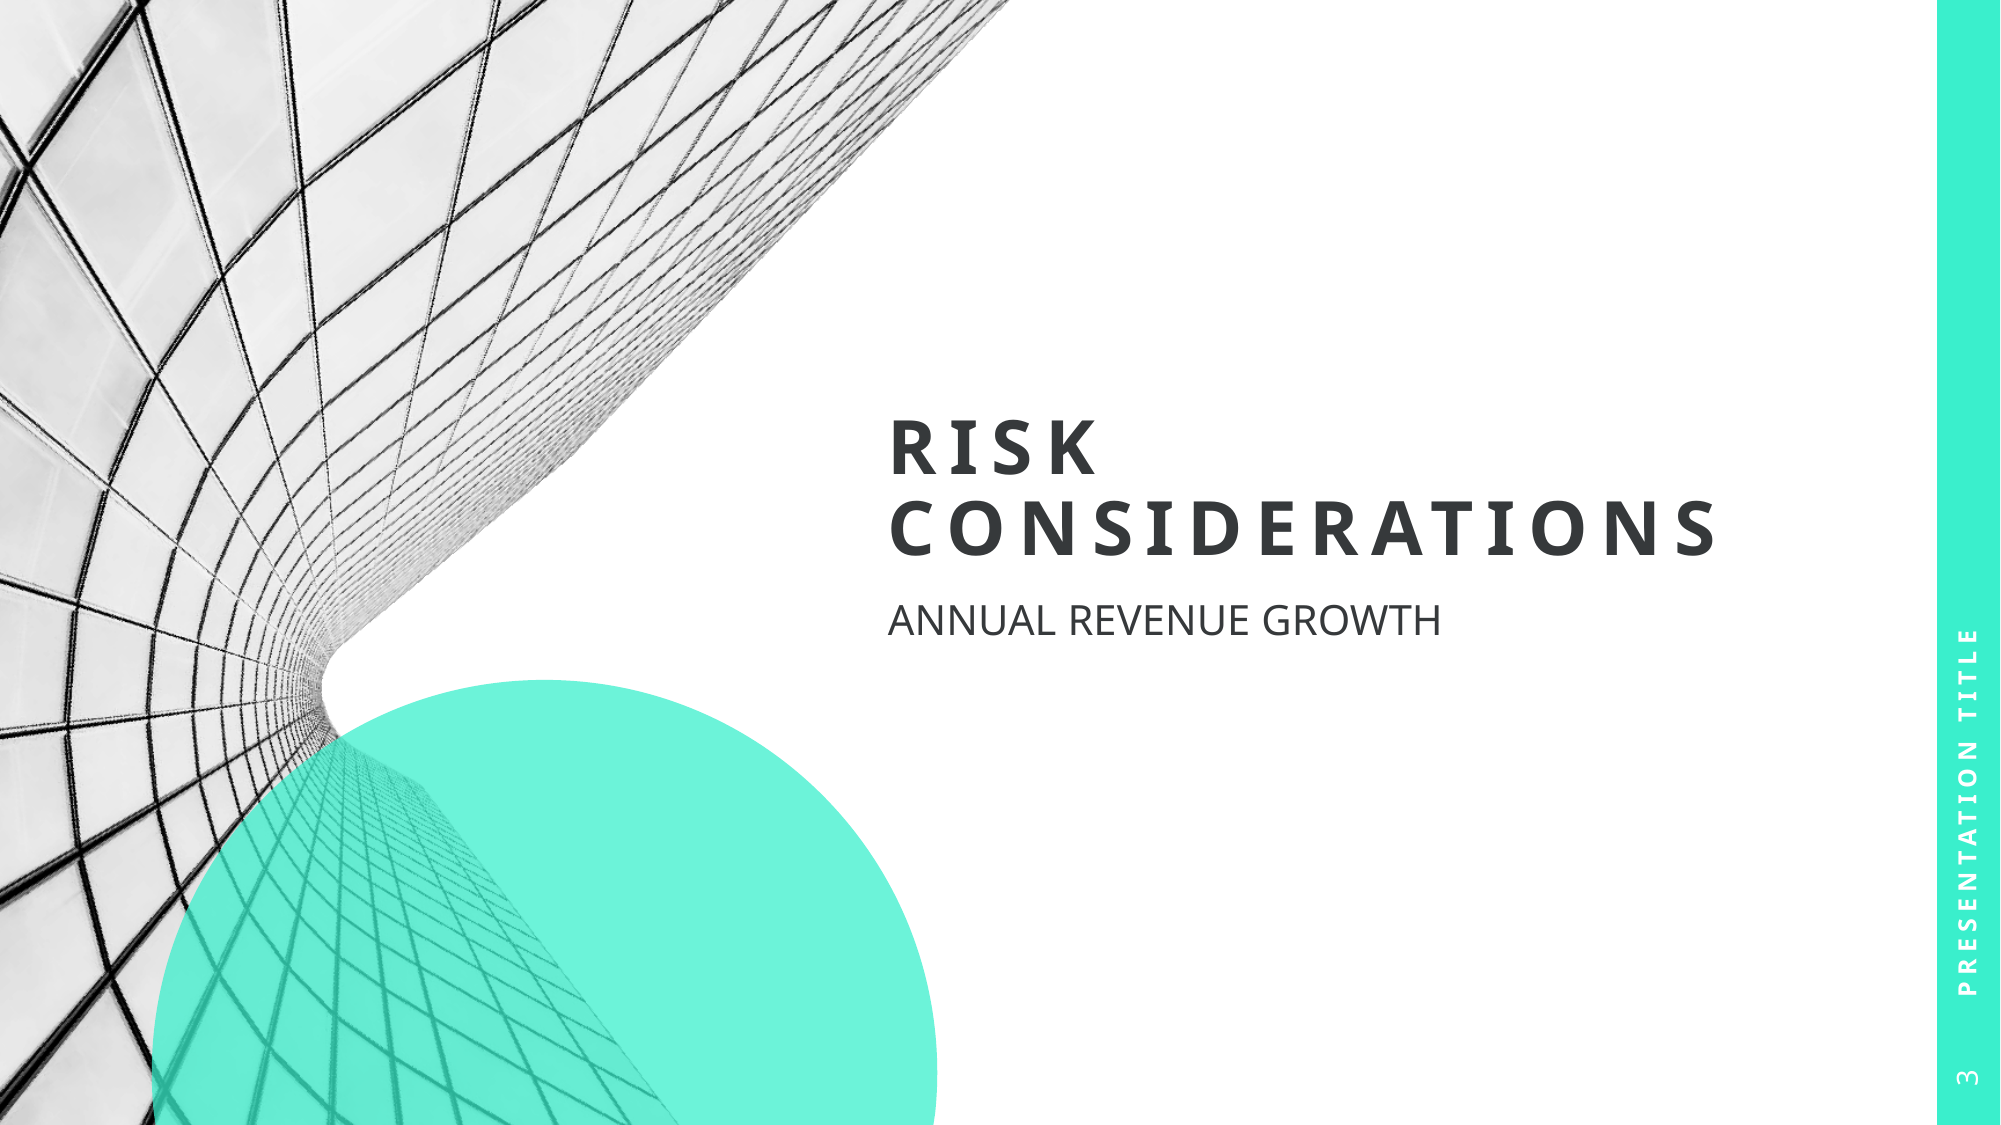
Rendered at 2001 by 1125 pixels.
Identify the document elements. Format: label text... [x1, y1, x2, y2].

footer Presentation Title [1937, 0, 2000, 1032]
slide_number 3 [1937, 1032, 2000, 1125]
title RISK CONSIDERATIONS [888, 335, 1878, 569]
subtitle ANNUAL REVENUE GROWTH [888, 569, 1878, 748]
